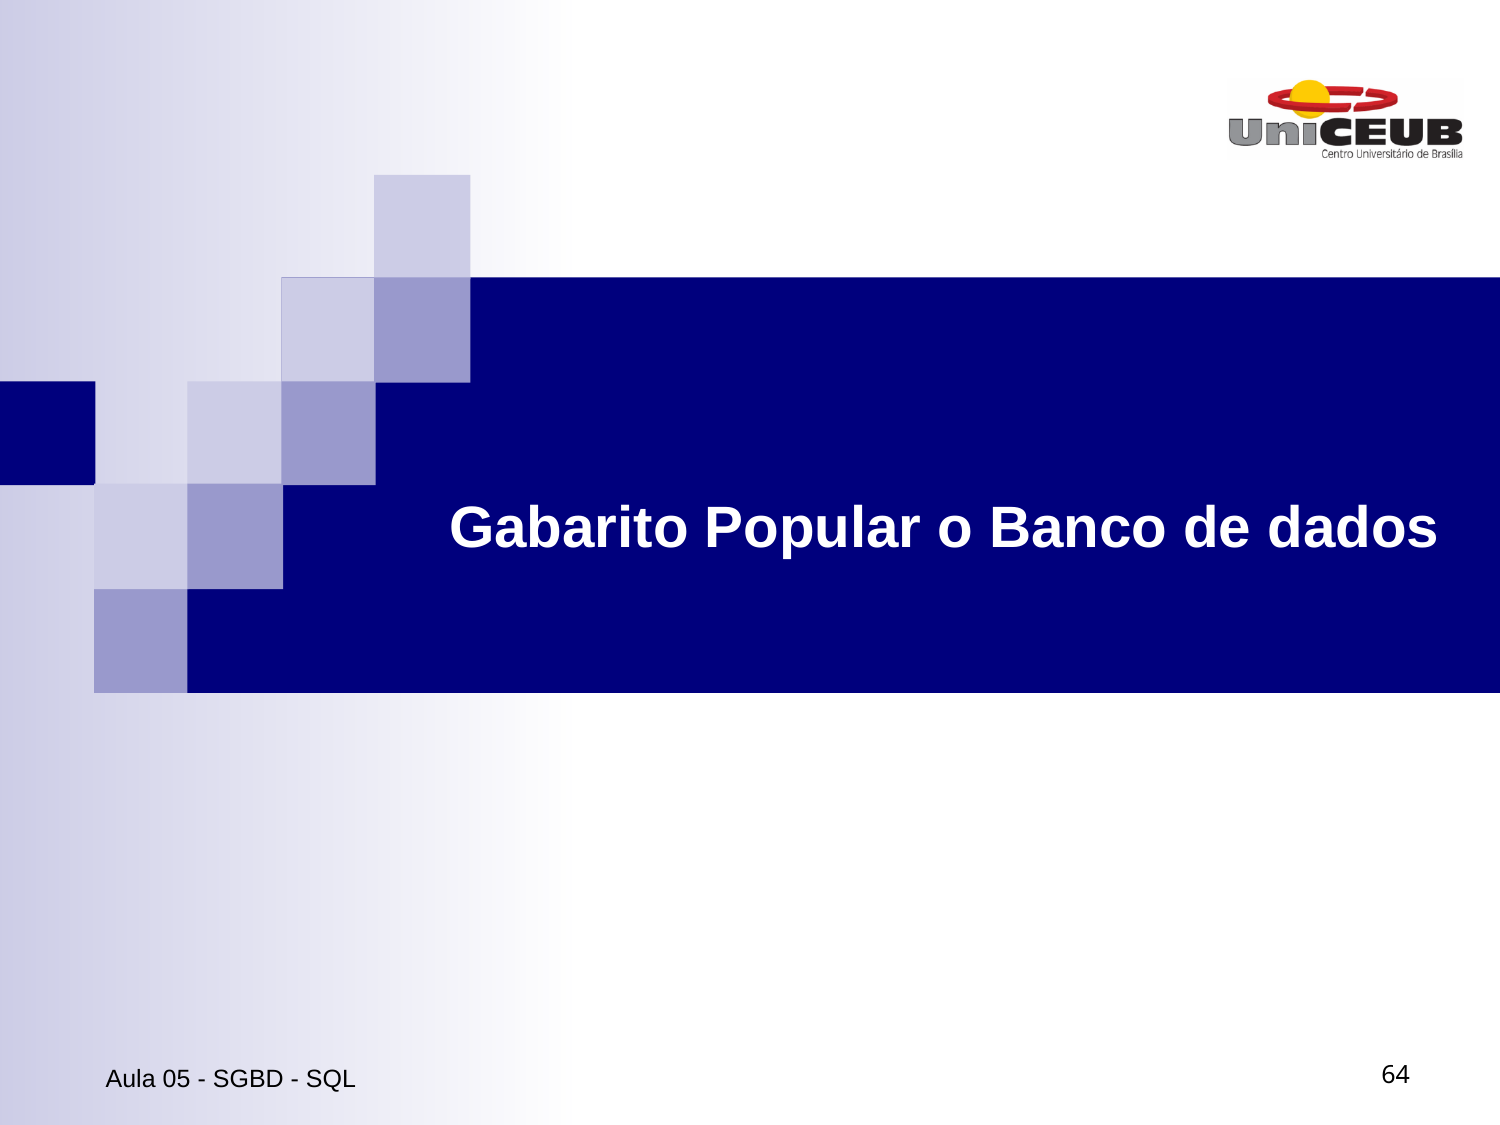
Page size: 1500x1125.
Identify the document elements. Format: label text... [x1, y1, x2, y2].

footer Aula 05 - SGBD - SQL [0, 1025, 469, 1100]
picture [1227, 77, 1464, 160]
text_box ‹#› [1074, 1024, 1425, 1100]
title Gabarito Popular o Banco de dados [434, 416, 1500, 563]
